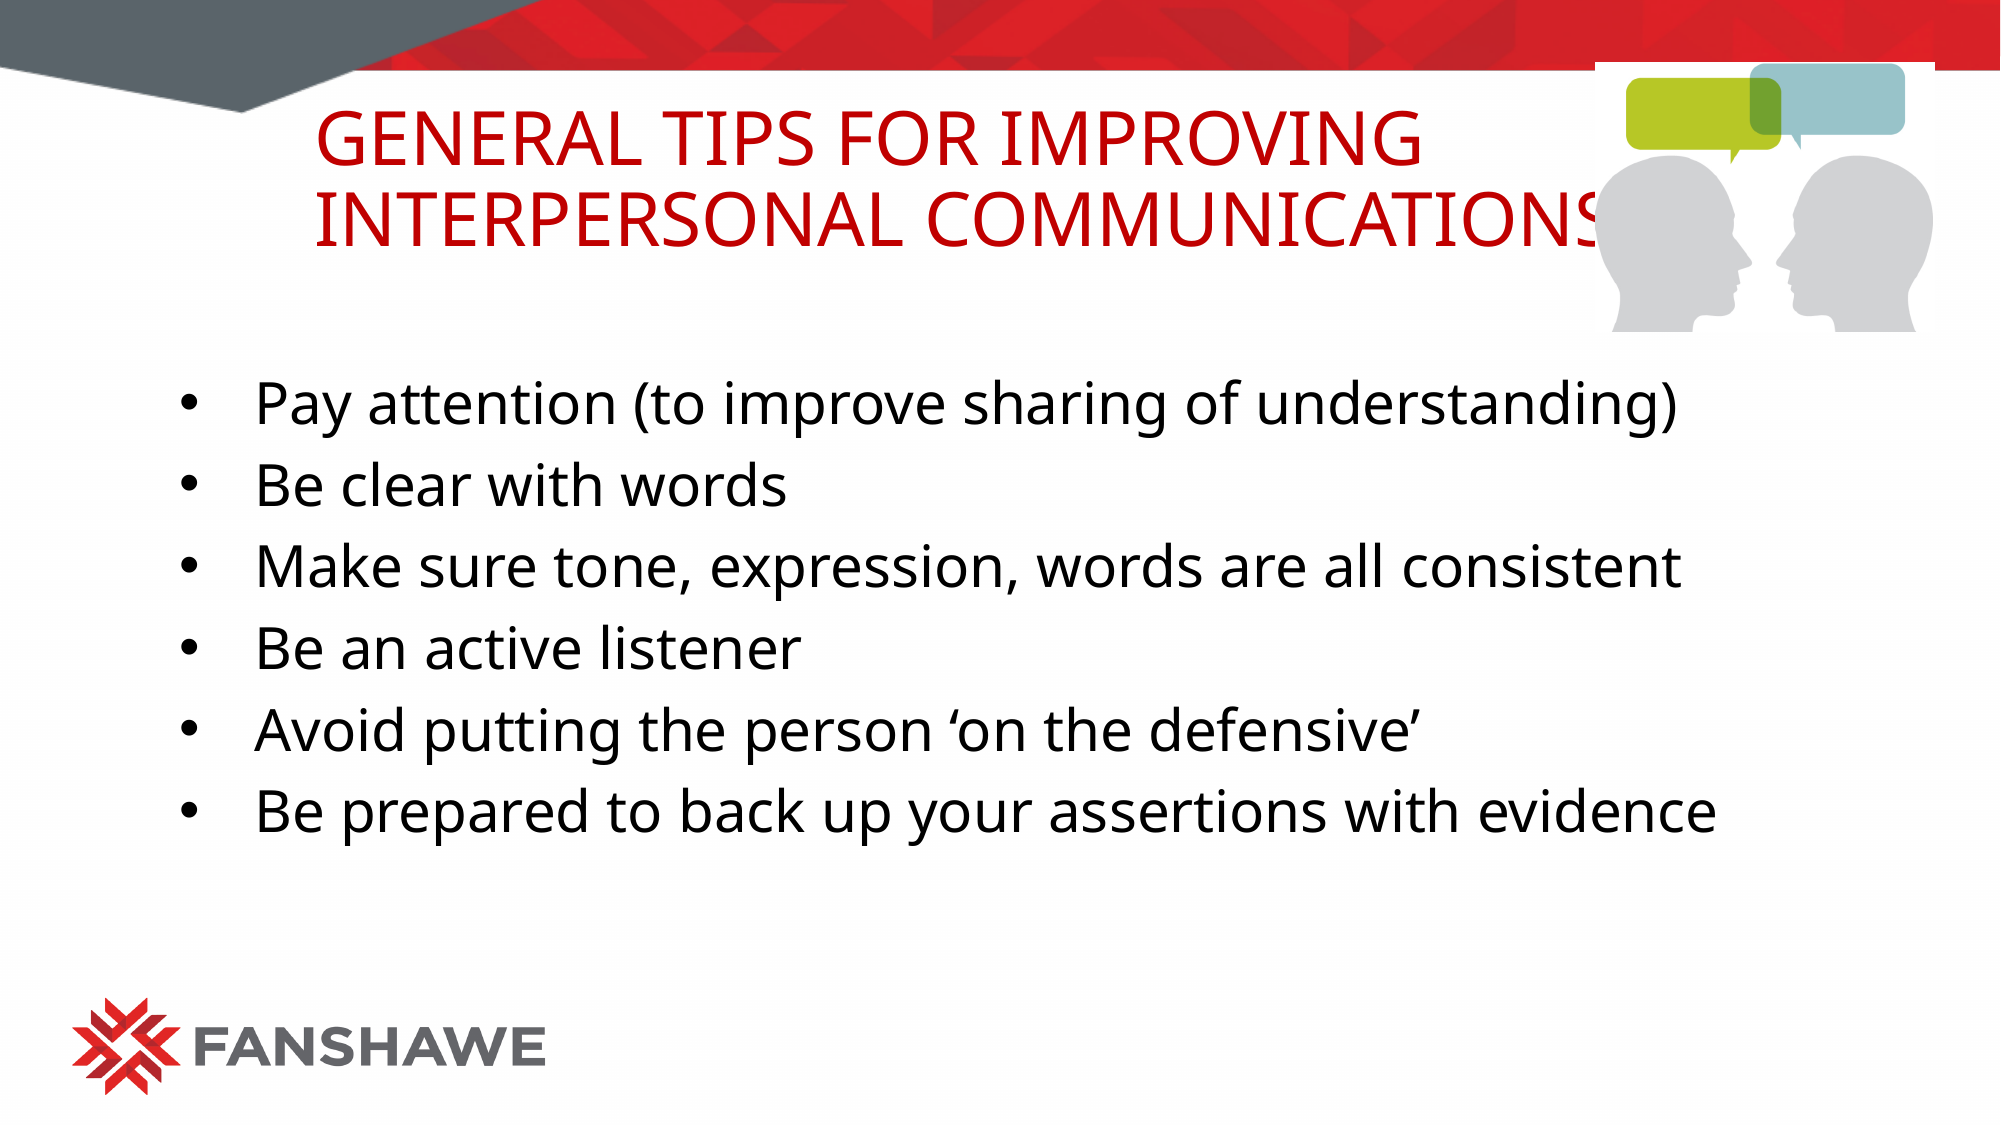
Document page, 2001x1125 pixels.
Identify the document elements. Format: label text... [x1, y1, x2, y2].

title General tips for Improving interpersonal communications [314, 131, 1595, 263]
picture [0, 0, 2001, 1125]
list Pay attention (to improve sharing of understanding) Be clear with words Make sure tone, expression, words are all consistent Be an active listener Avoid putting the person ‘on the defensive’ Be prepared to back up your assertions with evidence [164, 358, 1888, 889]
